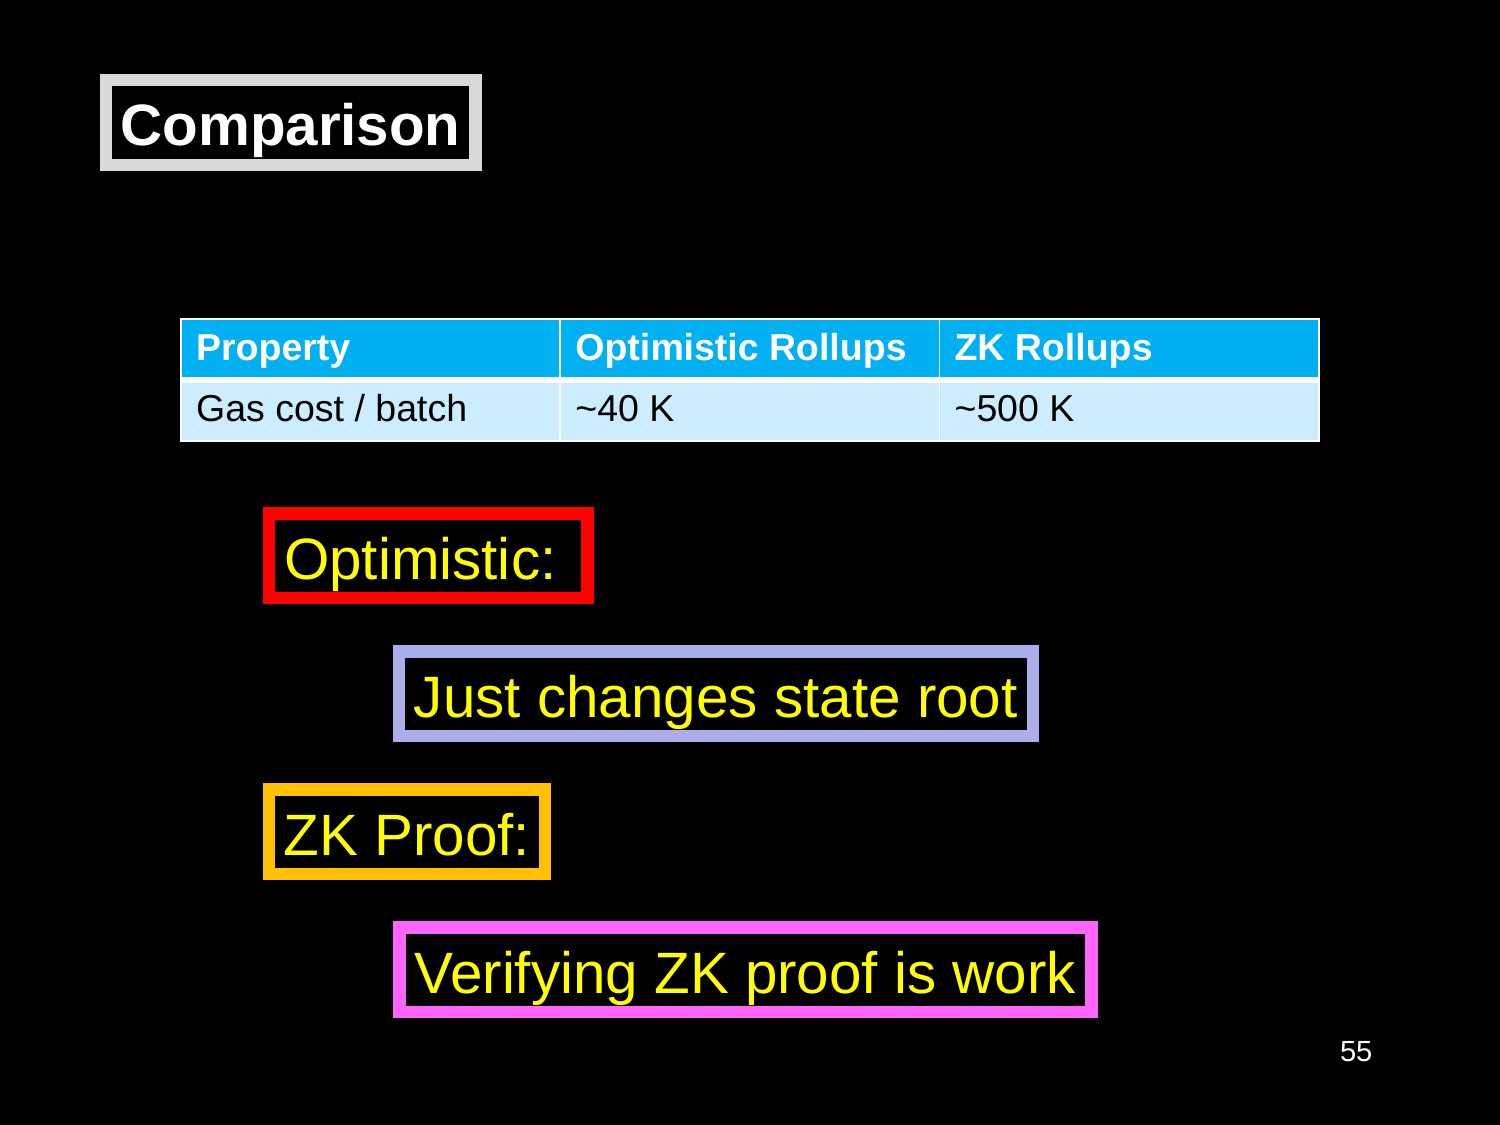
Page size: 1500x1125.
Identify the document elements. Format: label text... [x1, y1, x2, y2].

text_box Optimistic: [269, 513, 588, 599]
text_box Comparison [105, 80, 476, 165]
text_box Just changes state root [398, 651, 1034, 737]
text_box ZK Proof: [269, 789, 546, 875]
table_cell Gas cost / batch [182, 383, 559, 440]
table_header ZK Rollups [940, 320, 1318, 377]
table_header Optimistic Rollups [561, 320, 939, 377]
table_cell ~40 K [561, 383, 939, 440]
table_header Property [182, 320, 559, 377]
slide_number 55 [1074, 1024, 1388, 1101]
text_box Verifying ZK proof is work [399, 927, 1092, 1013]
table_cell ~500 K [940, 383, 1318, 440]
